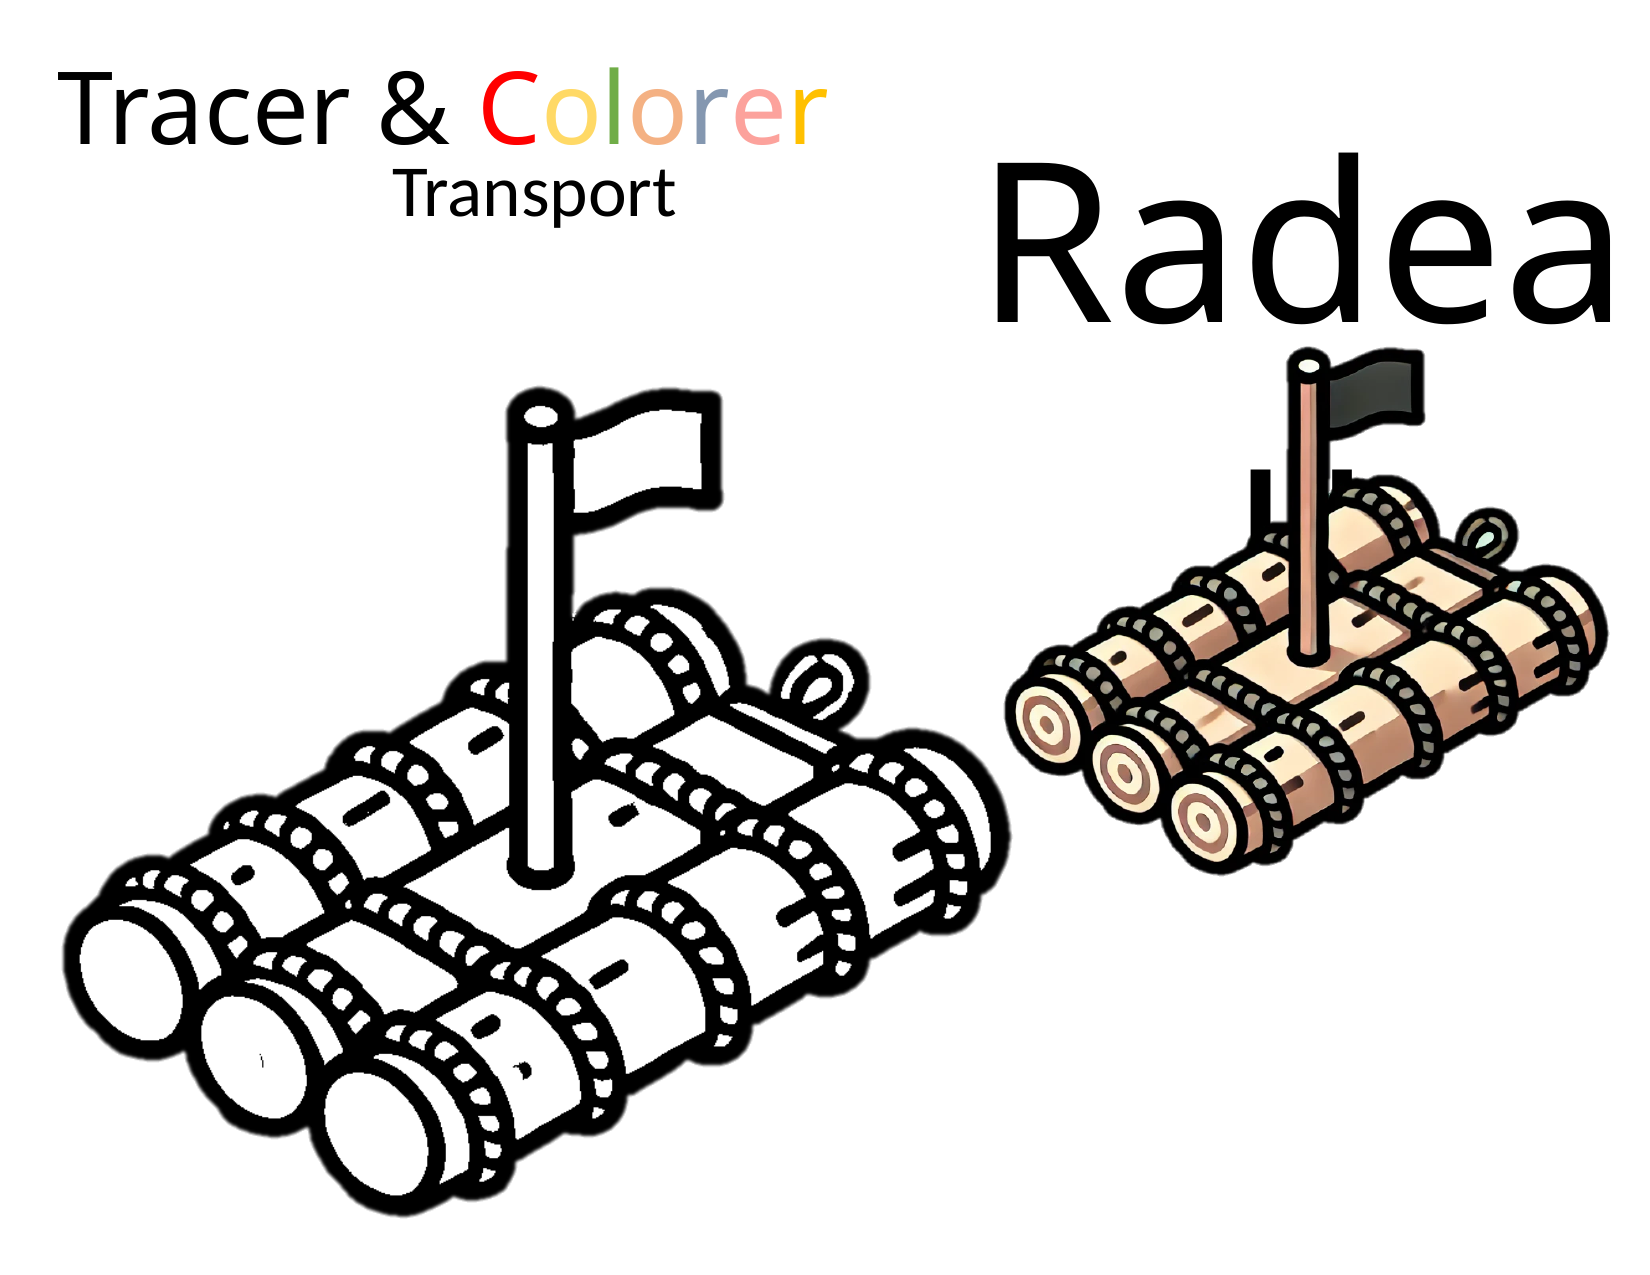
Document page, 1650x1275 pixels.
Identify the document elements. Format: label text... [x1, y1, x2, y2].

text_box Tracer & Colorer [42, 36, 1007, 173]
text_box Radeau [951, 91, 1650, 234]
picture [0, 210, 1650, 1275]
text_box Transport [150, 173, 919, 210]
